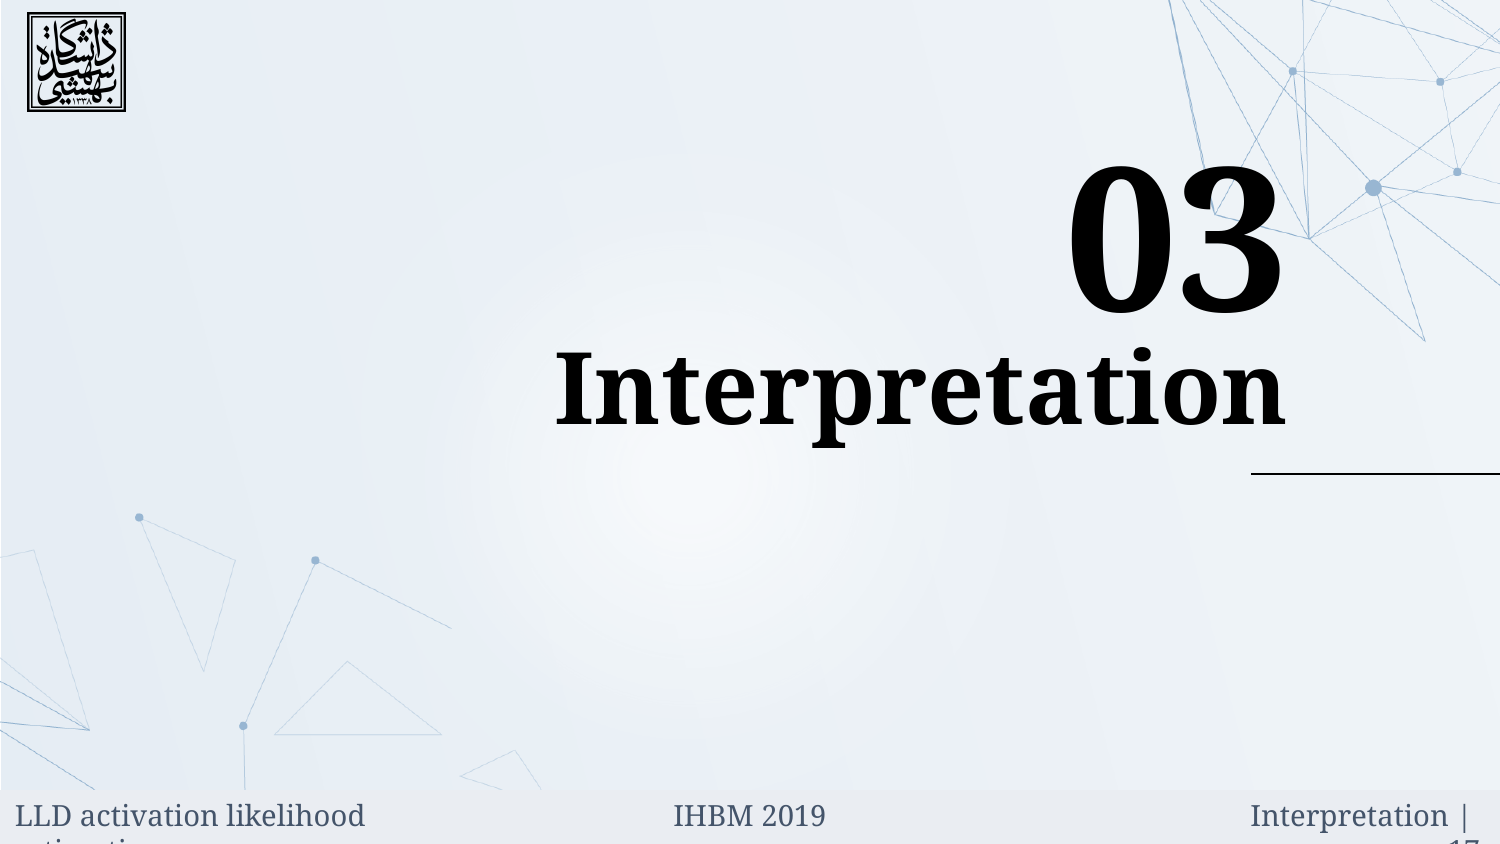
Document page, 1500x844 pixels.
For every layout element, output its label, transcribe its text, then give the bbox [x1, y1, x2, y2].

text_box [0, 789, 1500, 844]
title Interpretation [451, 226, 1305, 543]
title 03 [815, 169, 1305, 294]
picture [26, 12, 126, 112]
